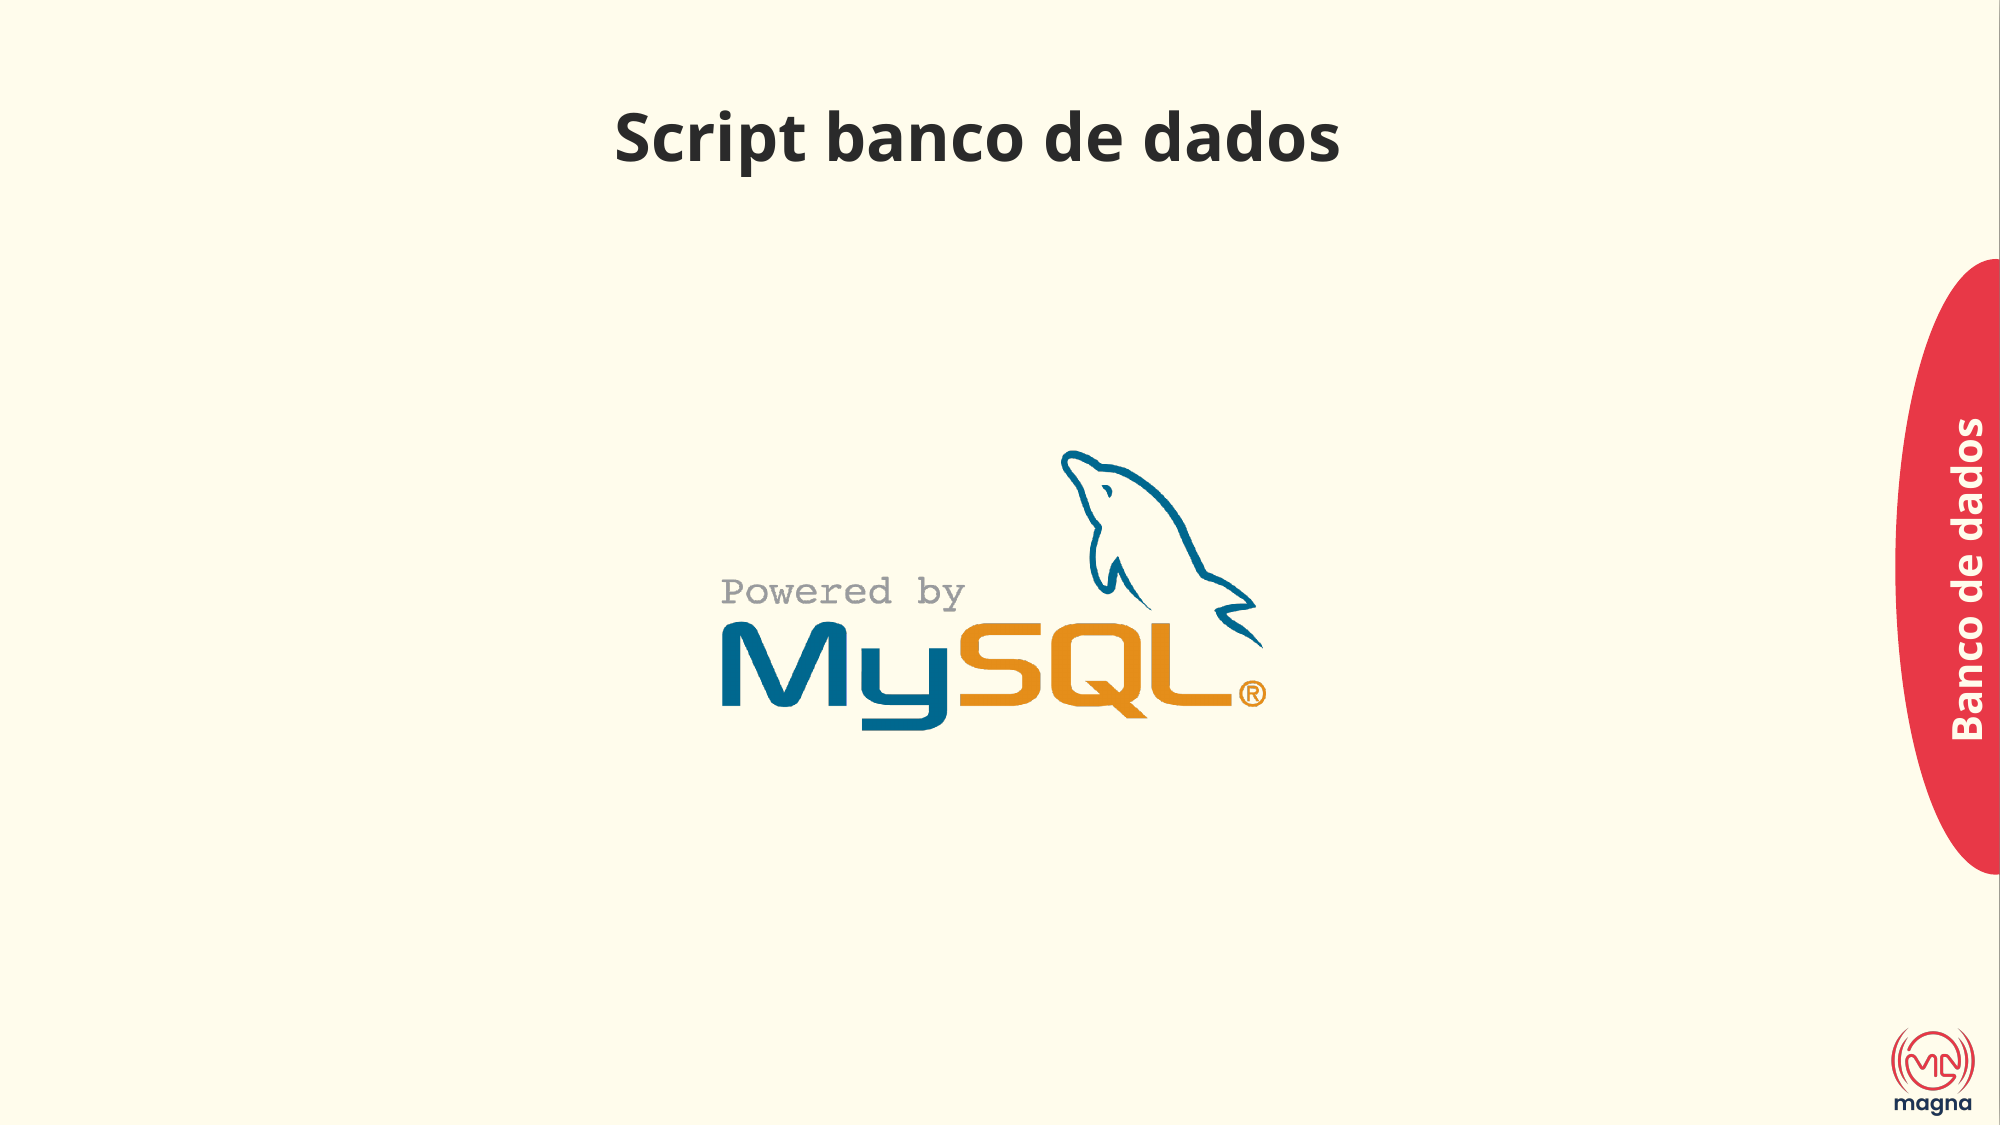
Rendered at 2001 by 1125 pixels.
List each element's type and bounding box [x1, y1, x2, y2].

text_box [0, 0, 2000, 1125]
picture [673, 420, 1302, 773]
